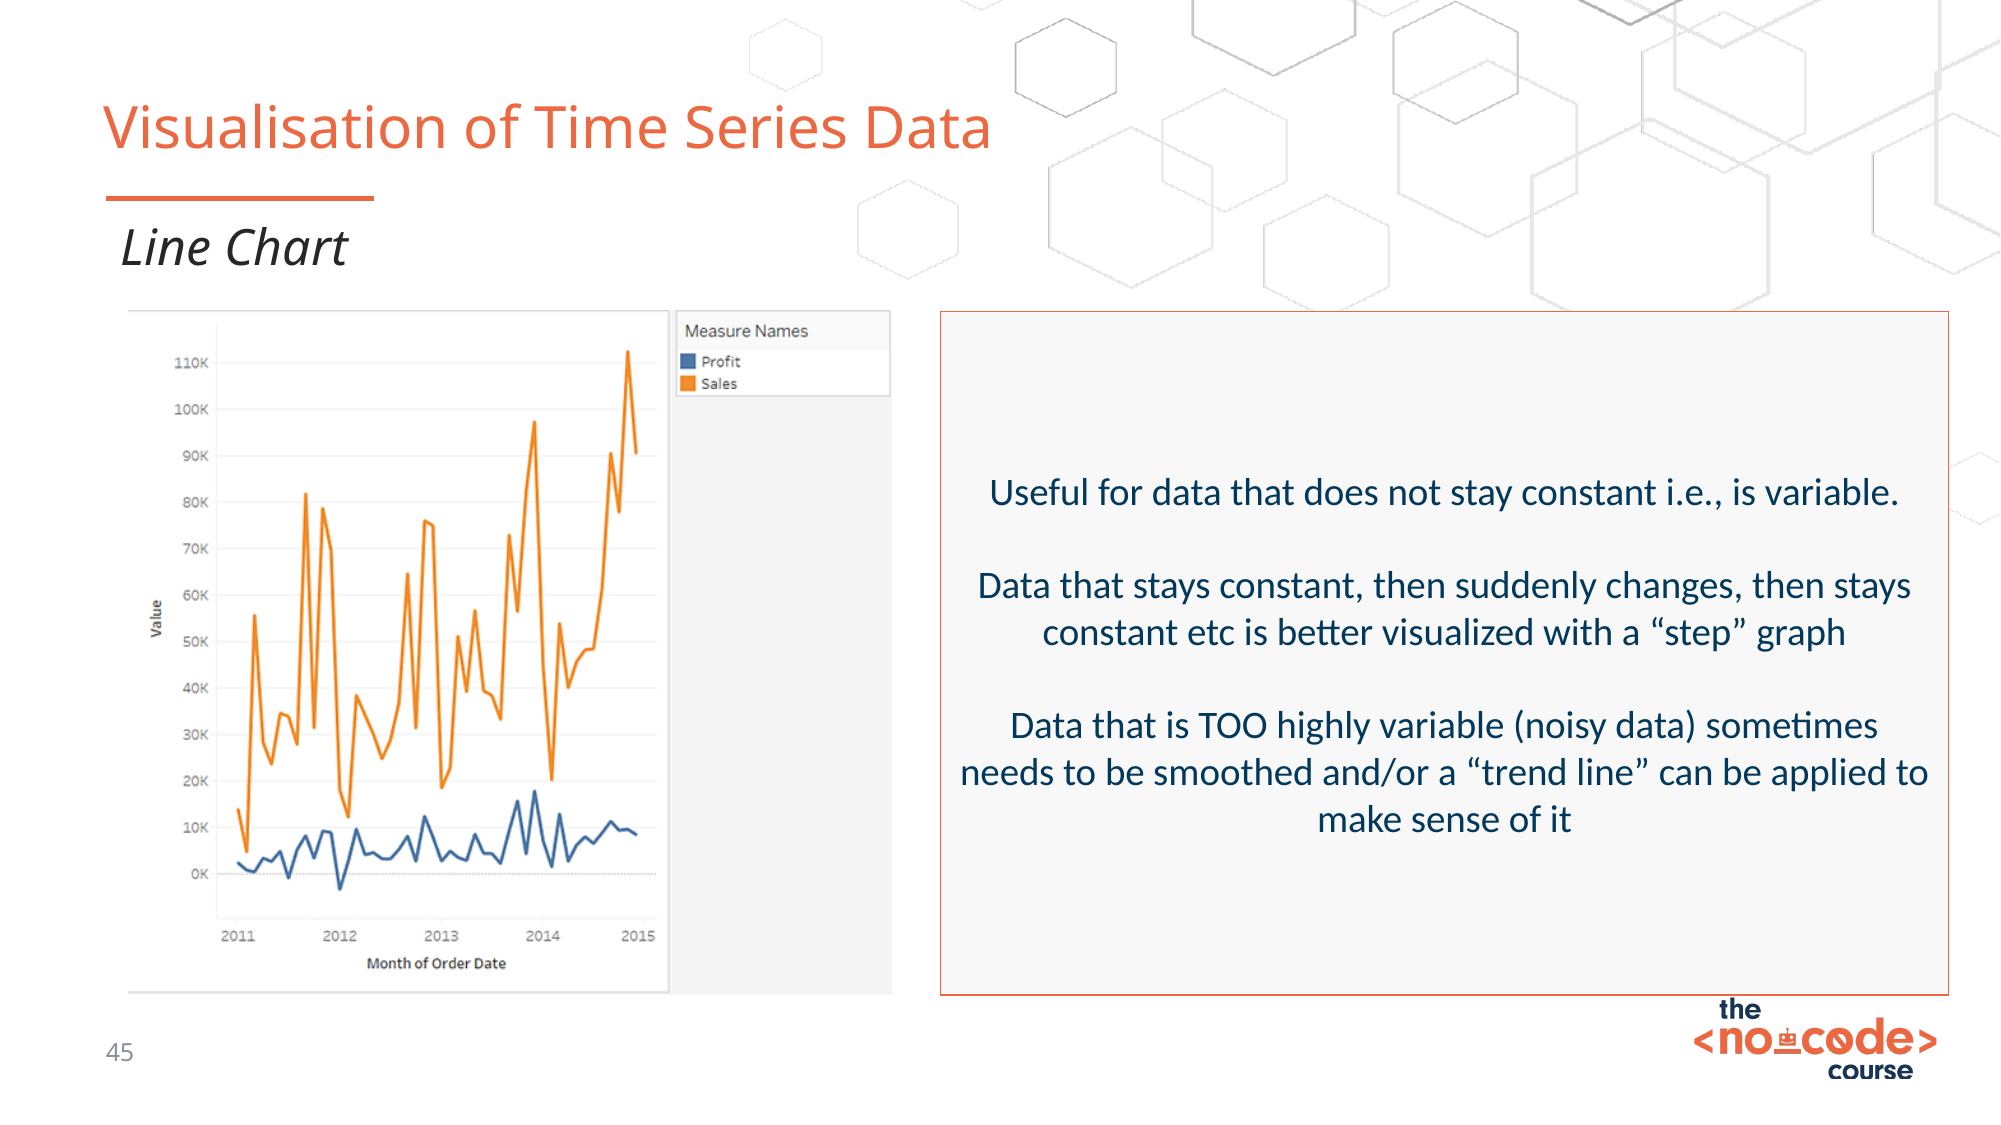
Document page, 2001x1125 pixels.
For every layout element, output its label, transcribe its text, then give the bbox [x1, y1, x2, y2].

slide_number 45 [105, 1023, 556, 1084]
title Visualisation of Time Series Data [103, 59, 1935, 199]
text_box Useful for data that does not stay constant i.e., is variable. Data that stays constant, then suddenly changes, then stays constant etc is better visualized with a “step” graph Data that is TOO highly variable (noisy data) sometimes needs to be smoothed and/or a “trend line” can be applied to make sense of it [940, 311, 1949, 996]
text_box Line Chart [103, 209, 1977, 301]
picture [128, 310, 892, 995]
